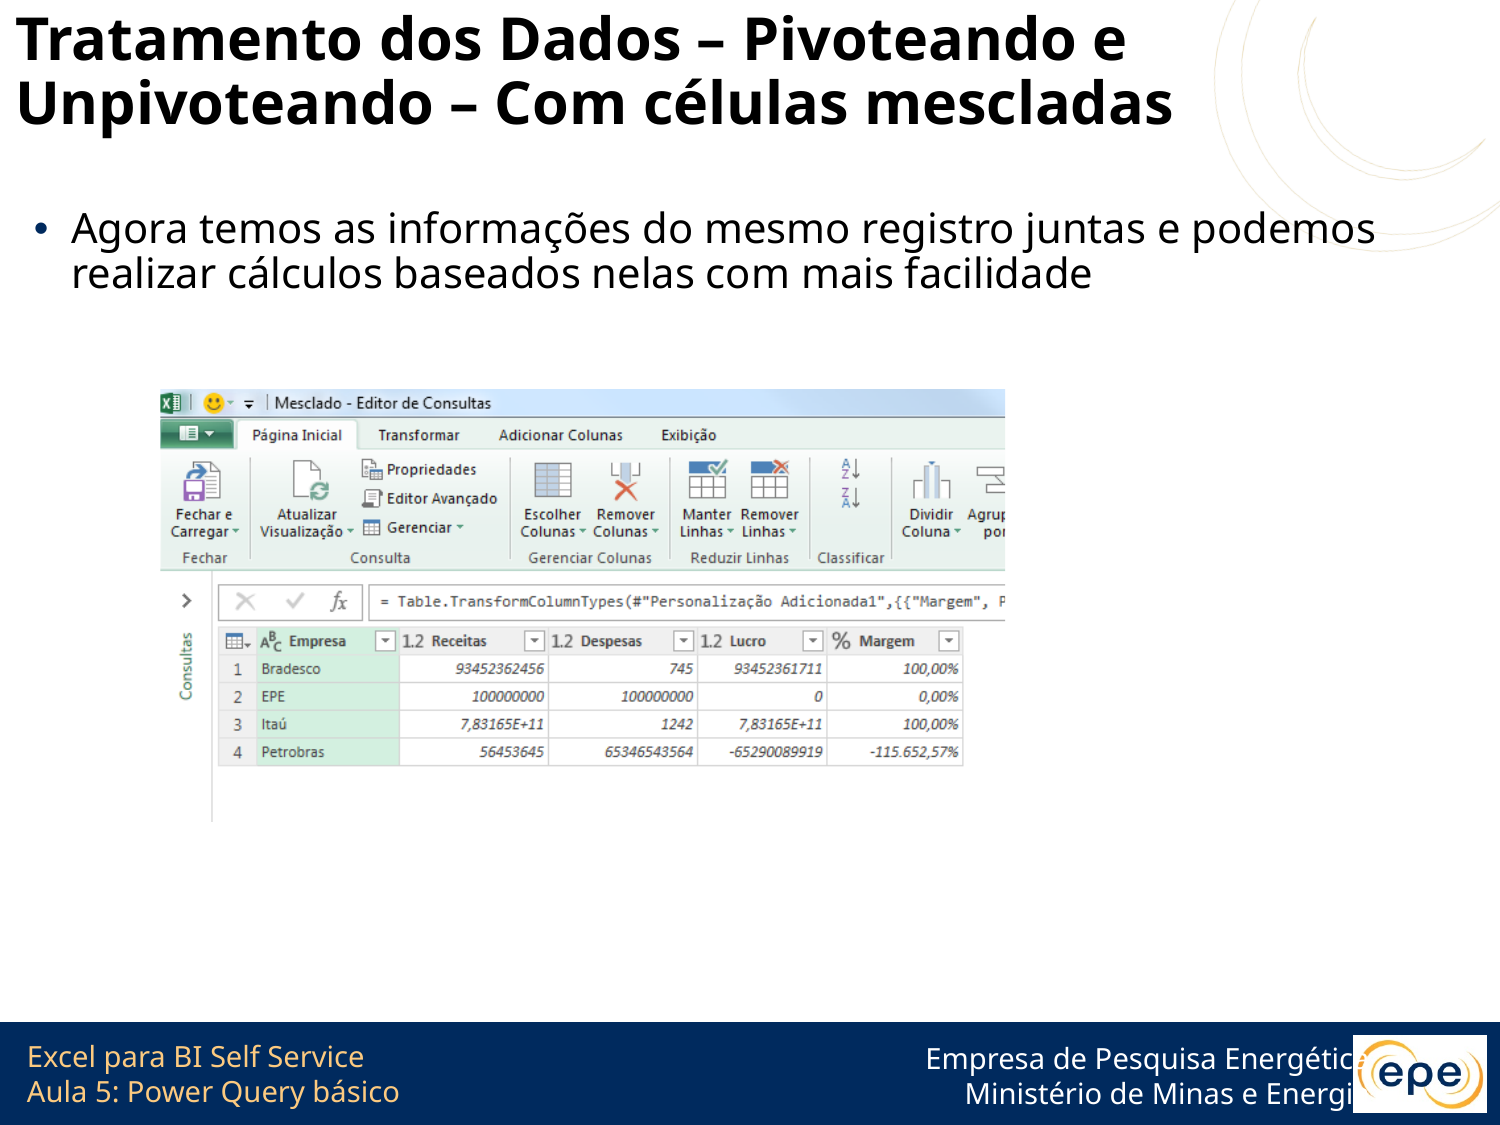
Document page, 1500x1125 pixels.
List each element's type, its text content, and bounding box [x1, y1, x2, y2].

list Agora temos as informações do mesmo registro juntas e podemos realizar cálculos baseados nelas com mais facilidade [18, 129, 1486, 449]
picture [160, 389, 1006, 822]
picture [1353, 1035, 1487, 1113]
title Tratamento dos Dados – Pivoteando e Unpivoteando – Com células mescladas [0, 0, 1459, 146]
